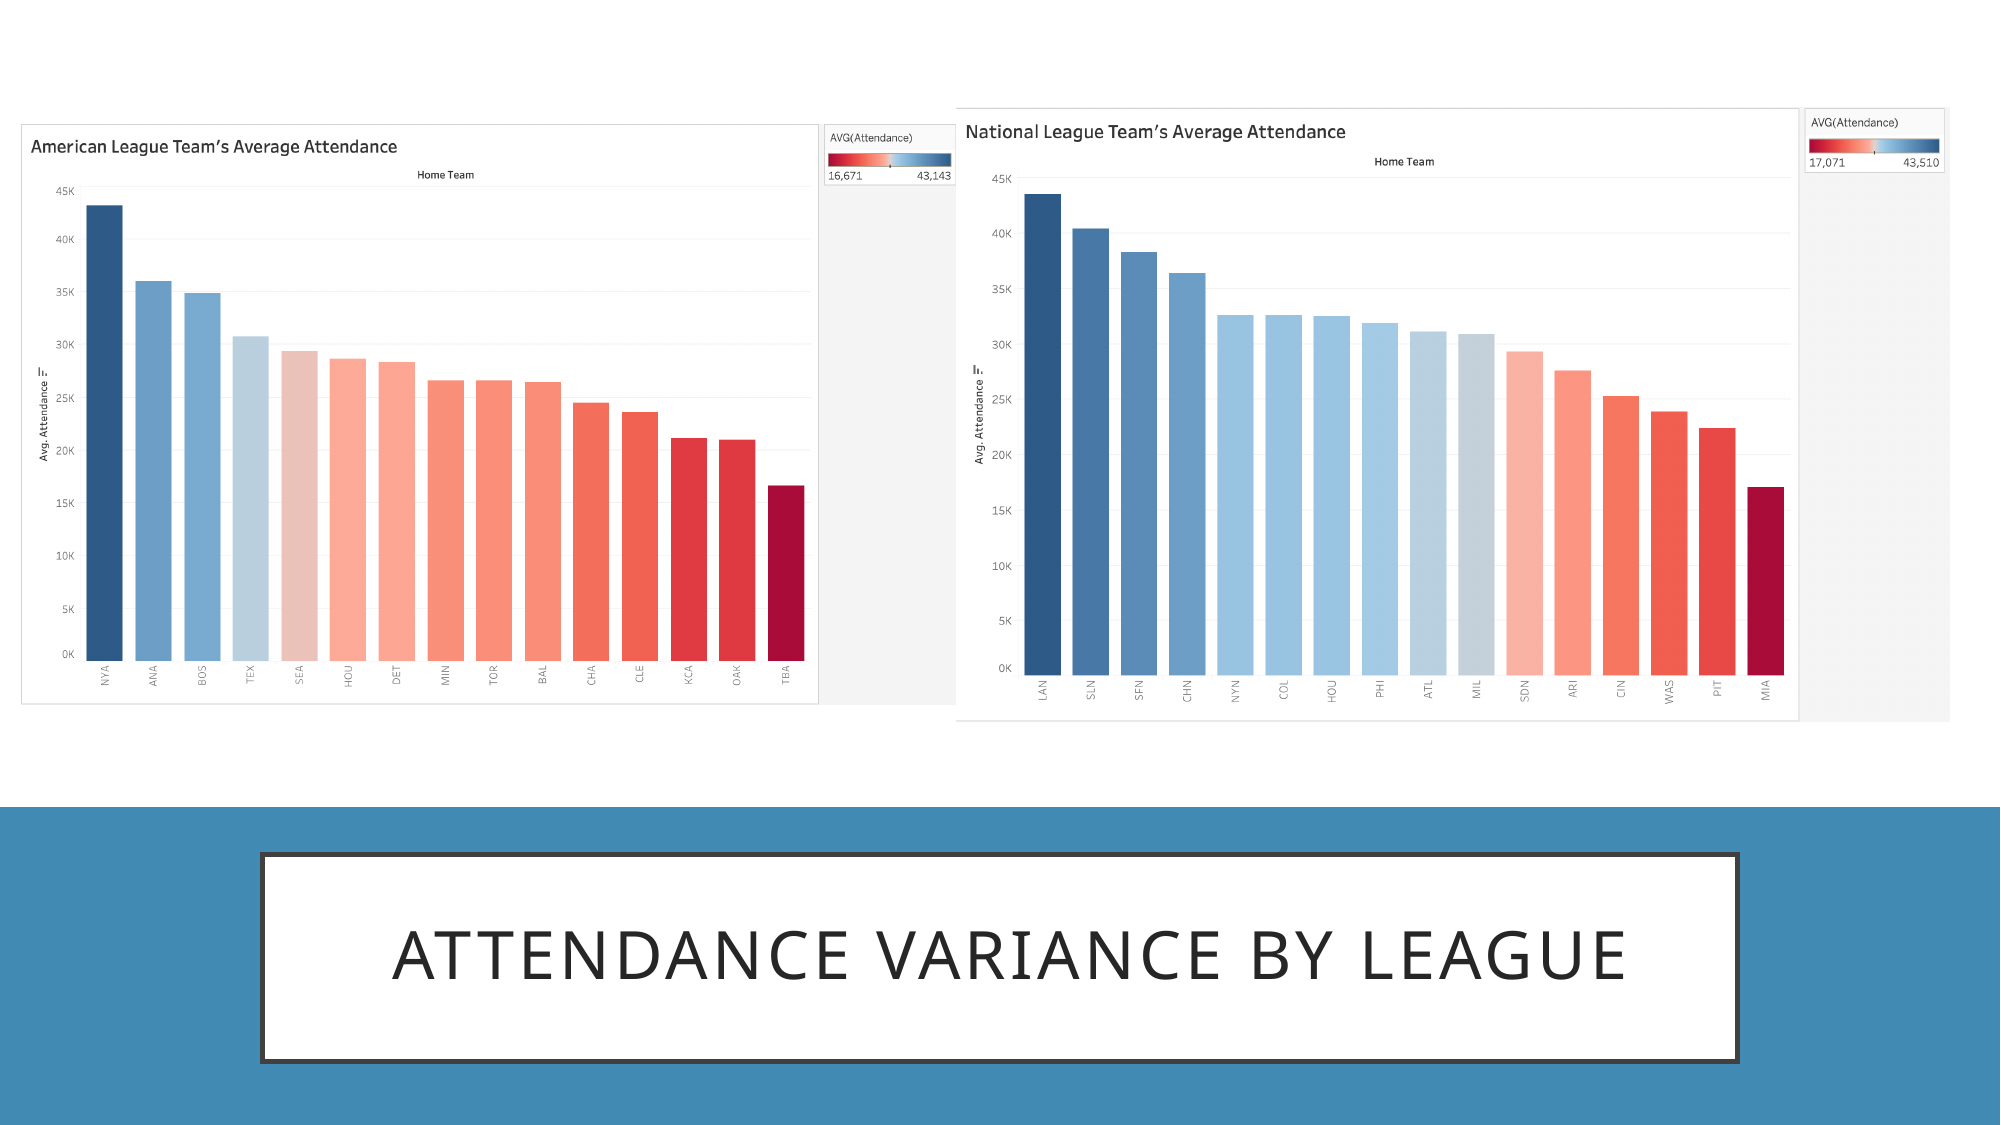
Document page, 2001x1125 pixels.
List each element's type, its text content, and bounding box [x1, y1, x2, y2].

picture [21, 107, 1950, 722]
text_box [0, 0, 2000, 808]
title Attendance variance by league [260, 852, 1740, 1064]
